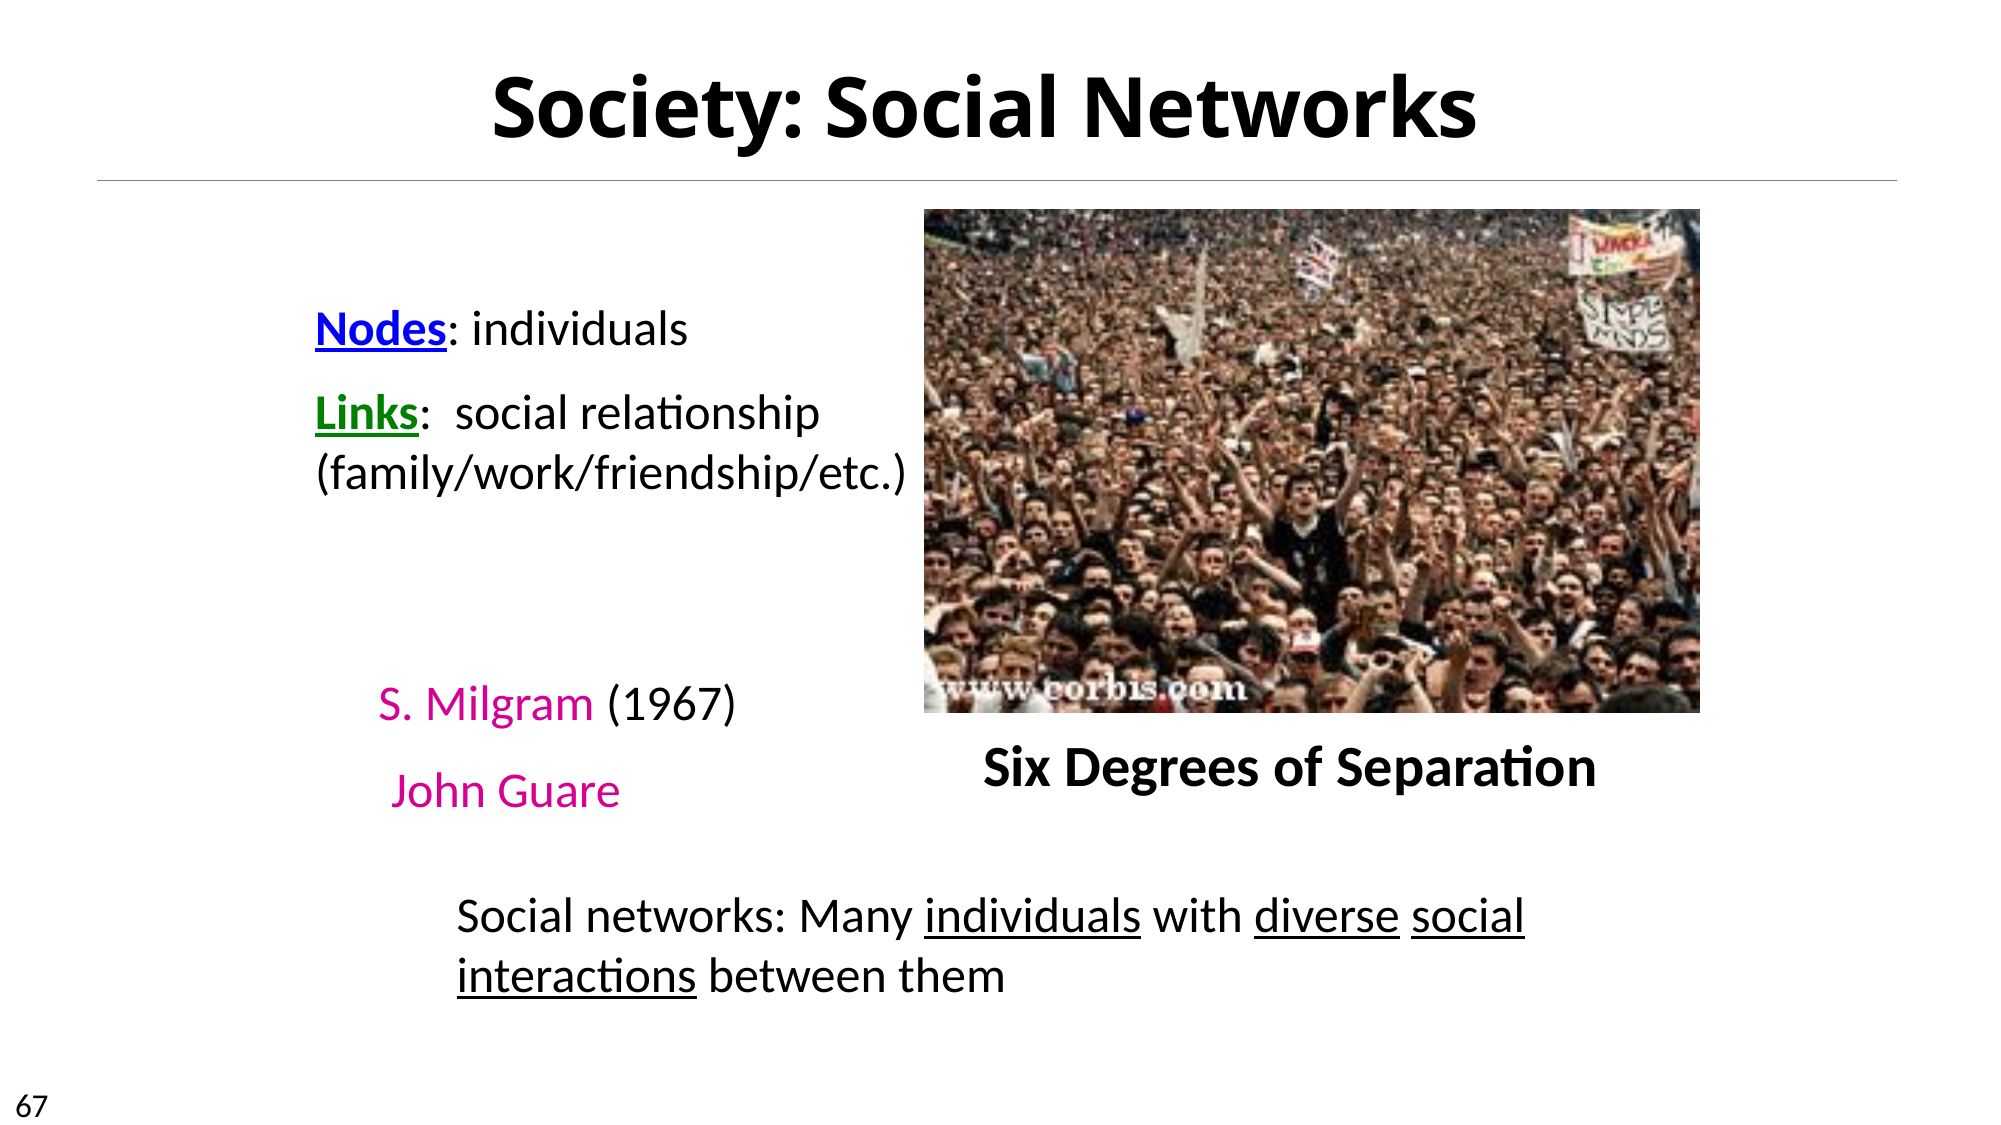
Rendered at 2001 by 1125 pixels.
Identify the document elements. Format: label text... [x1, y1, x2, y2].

text_box Nodes: individuals Links: social relationship (family/work/friendship/etc.) [299, 287, 921, 508]
text_box Six Degrees of Separation [943, 721, 1638, 805]
text_box S. Milgram (1967) [337, 662, 790, 738]
picture [924, 209, 1701, 713]
title Society: Social Networks [66, 62, 1905, 163]
text_box John Guare [362, 750, 650, 825]
text_box Social networks: Many individuals with diverse social interactions between them [441, 875, 1613, 1010]
